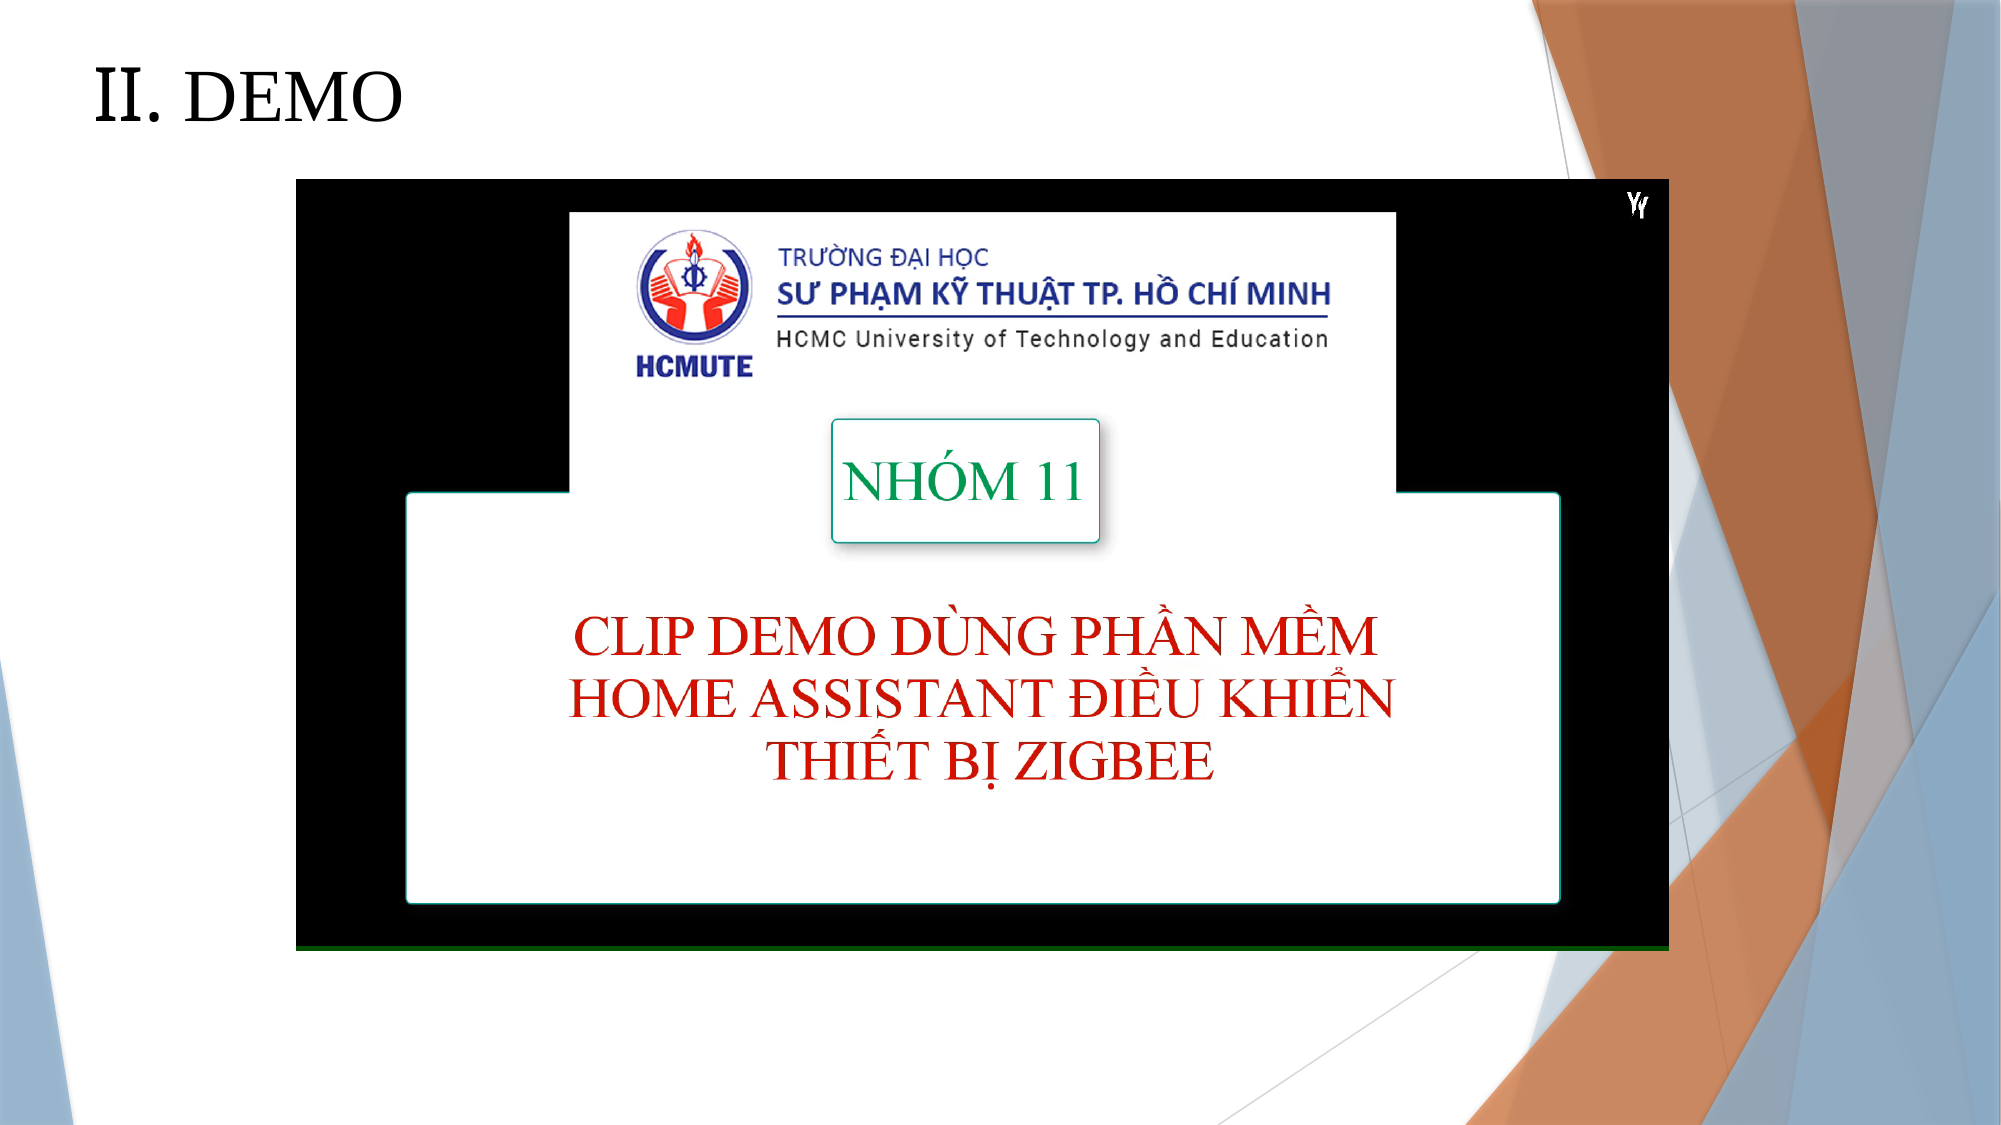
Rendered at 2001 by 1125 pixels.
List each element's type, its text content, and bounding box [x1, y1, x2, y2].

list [295, 178, 1671, 953]
title II. DEMO [78, 39, 1489, 256]
